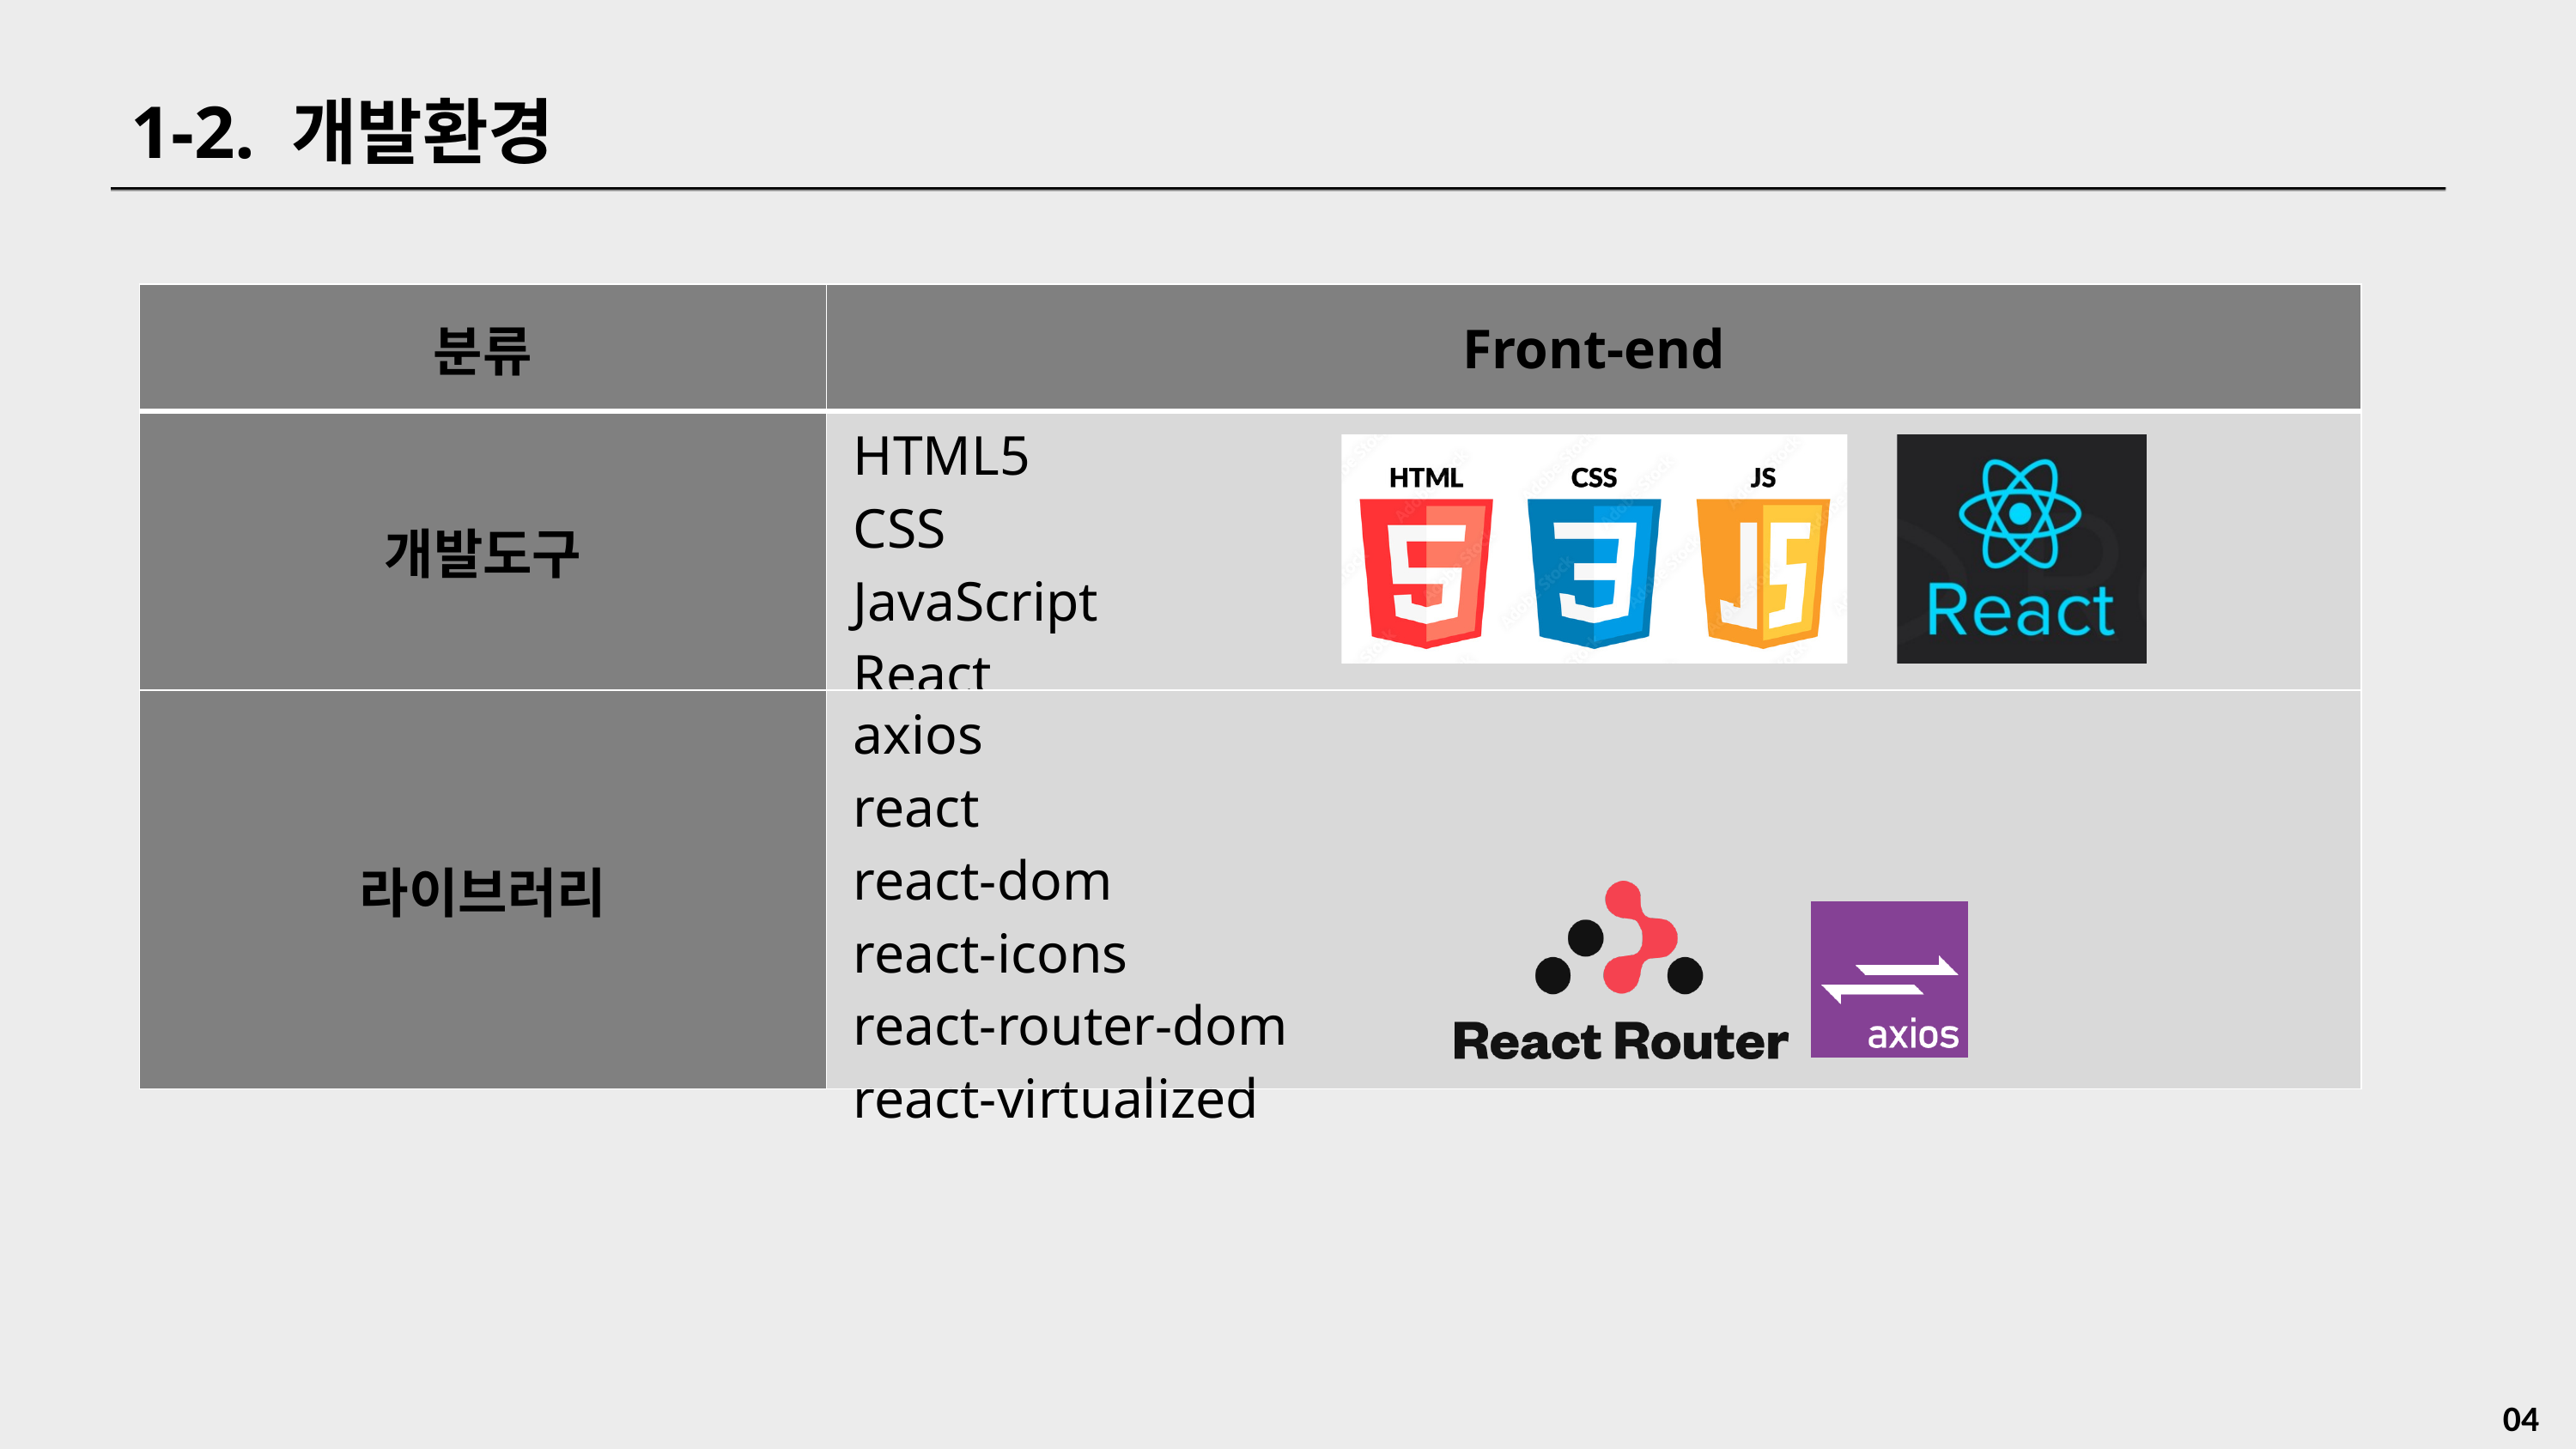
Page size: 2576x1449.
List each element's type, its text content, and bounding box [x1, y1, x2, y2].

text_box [1341, 434, 2148, 664]
text_box 1-2. 개발환경 [118, 80, 1127, 179]
text_box 04 [2490, 1389, 2576, 1446]
table_cell axios react react-dom react-icons react-router-dom react-virtualized [827, 691, 2360, 1088]
picture [1811, 901, 1968, 1058]
picture [1455, 881, 1789, 1059]
table_cell 개발도구 [140, 414, 826, 689]
table_cell 라이브러리 [140, 691, 826, 1088]
picture [110, 187, 2448, 192]
table_cell HTML5 CSS JavaScript React [827, 414, 2360, 689]
table_header 분류 [140, 285, 826, 409]
table_header Front-end [827, 285, 2360, 409]
